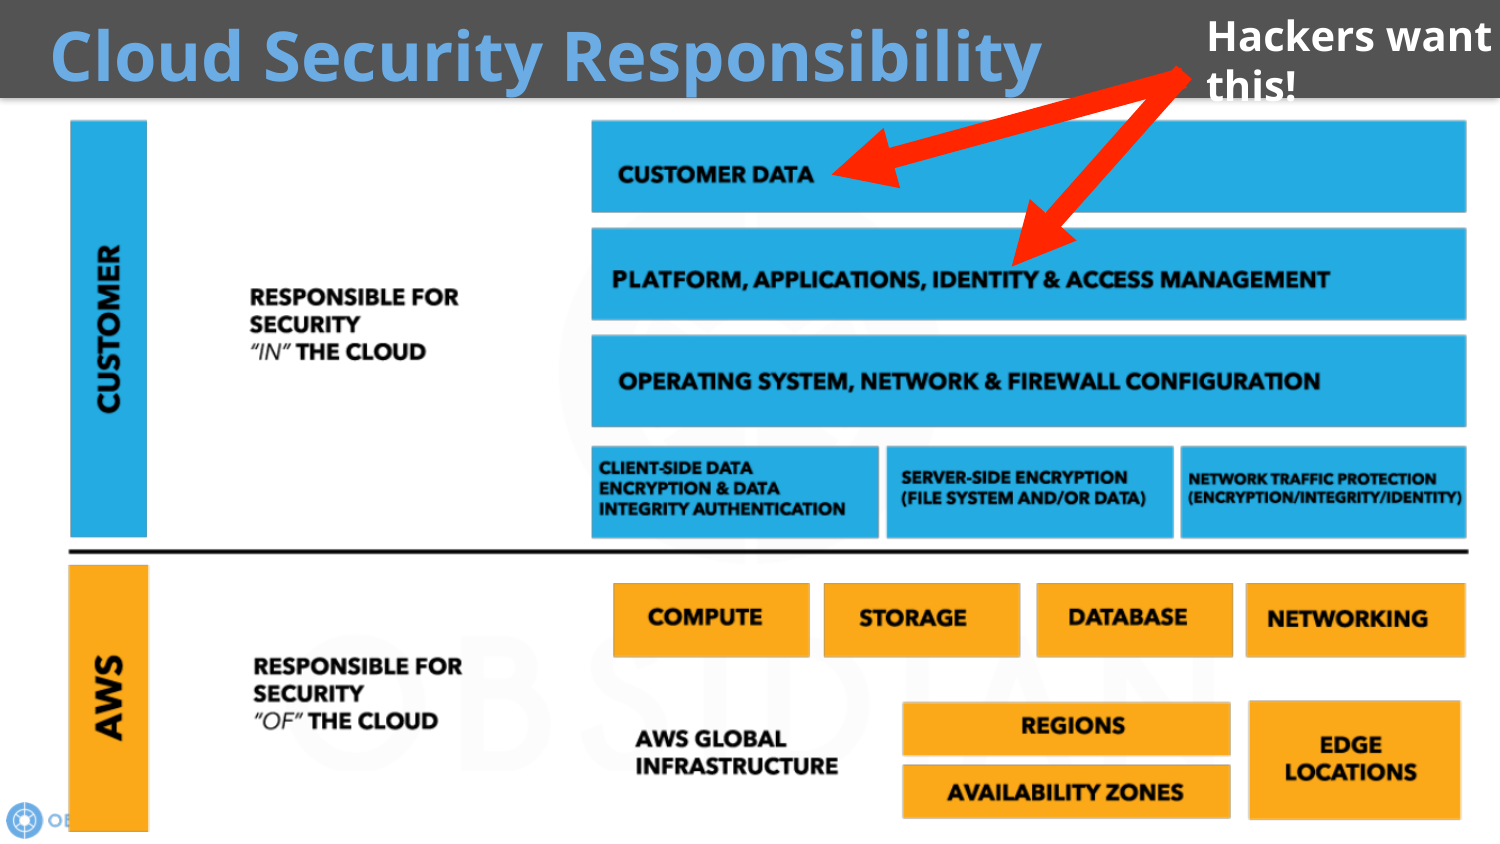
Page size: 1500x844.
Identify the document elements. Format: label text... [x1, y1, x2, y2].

picture [6, 107, 1485, 844]
text_box [0, 0, 1500, 98]
text_box Hackers want this! [1201, 5, 1500, 115]
text_box Cloud Security Responsibility [38, 13, 1201, 106]
